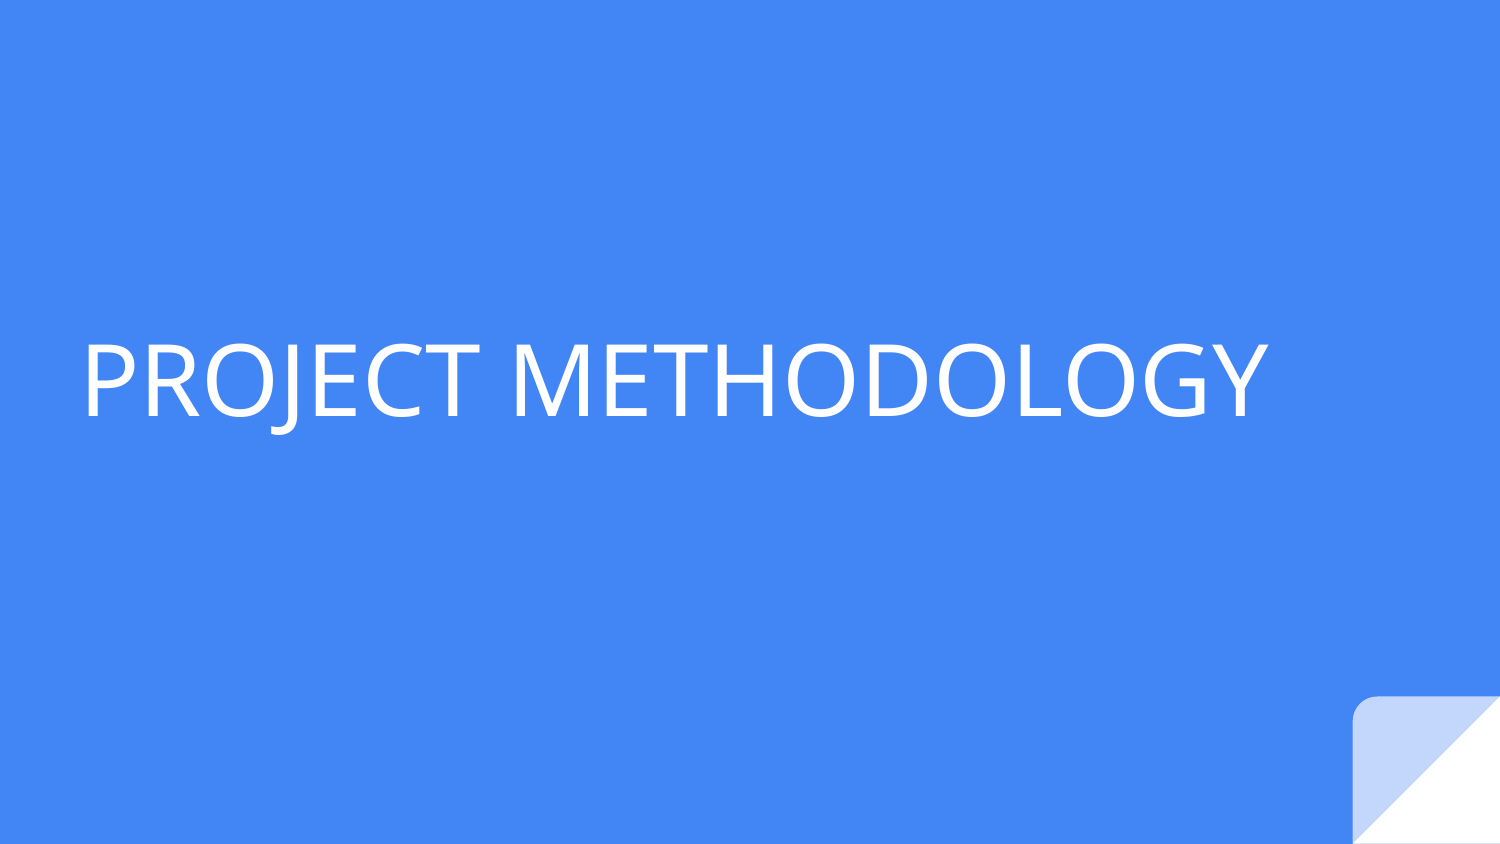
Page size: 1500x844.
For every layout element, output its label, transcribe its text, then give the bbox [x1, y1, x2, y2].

title PROJECT METHODOLOGY [64, 298, 1413, 452]
